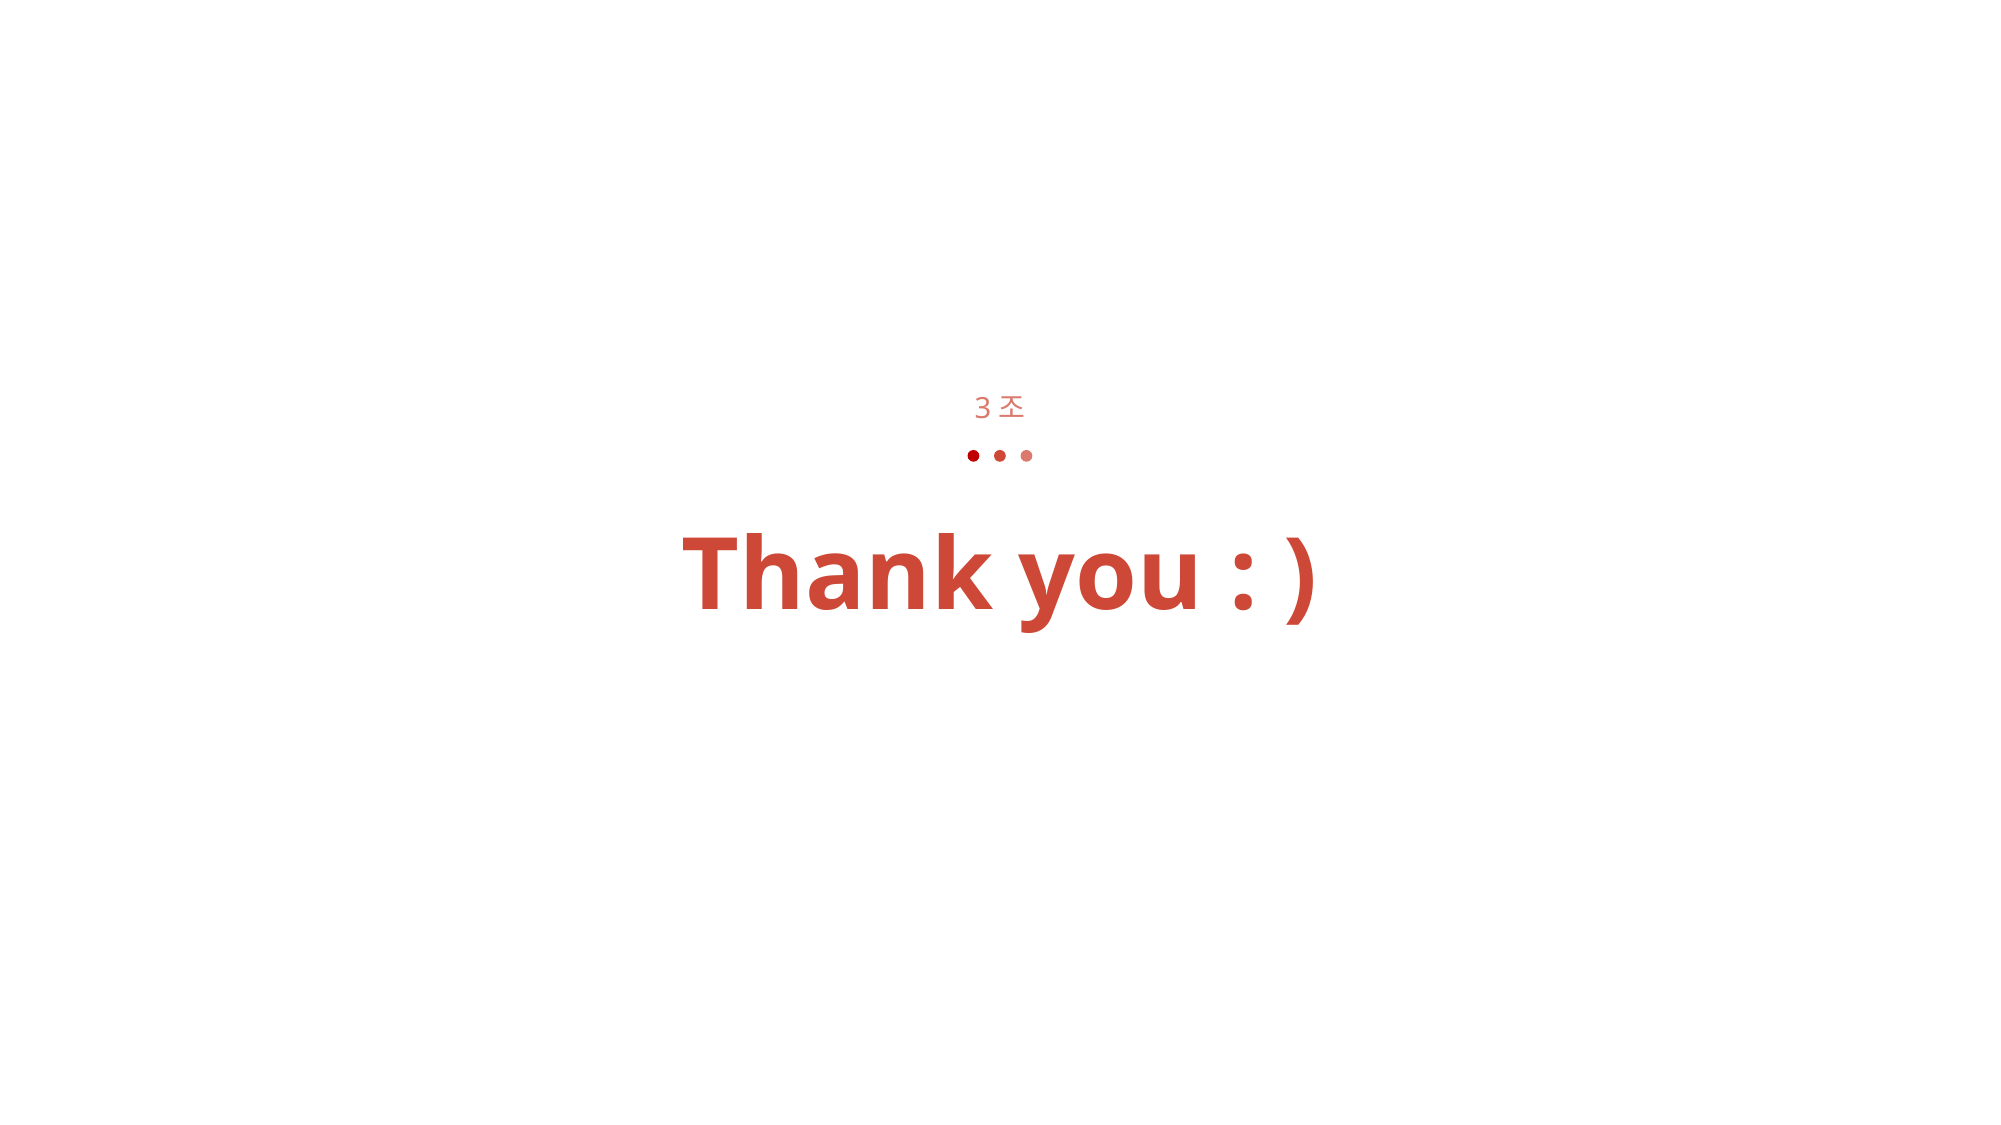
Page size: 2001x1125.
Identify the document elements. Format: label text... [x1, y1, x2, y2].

text_box Thank you : ) [666, 466, 1334, 638]
text_box 3조 [959, 381, 1041, 432]
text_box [967, 449, 1033, 462]
